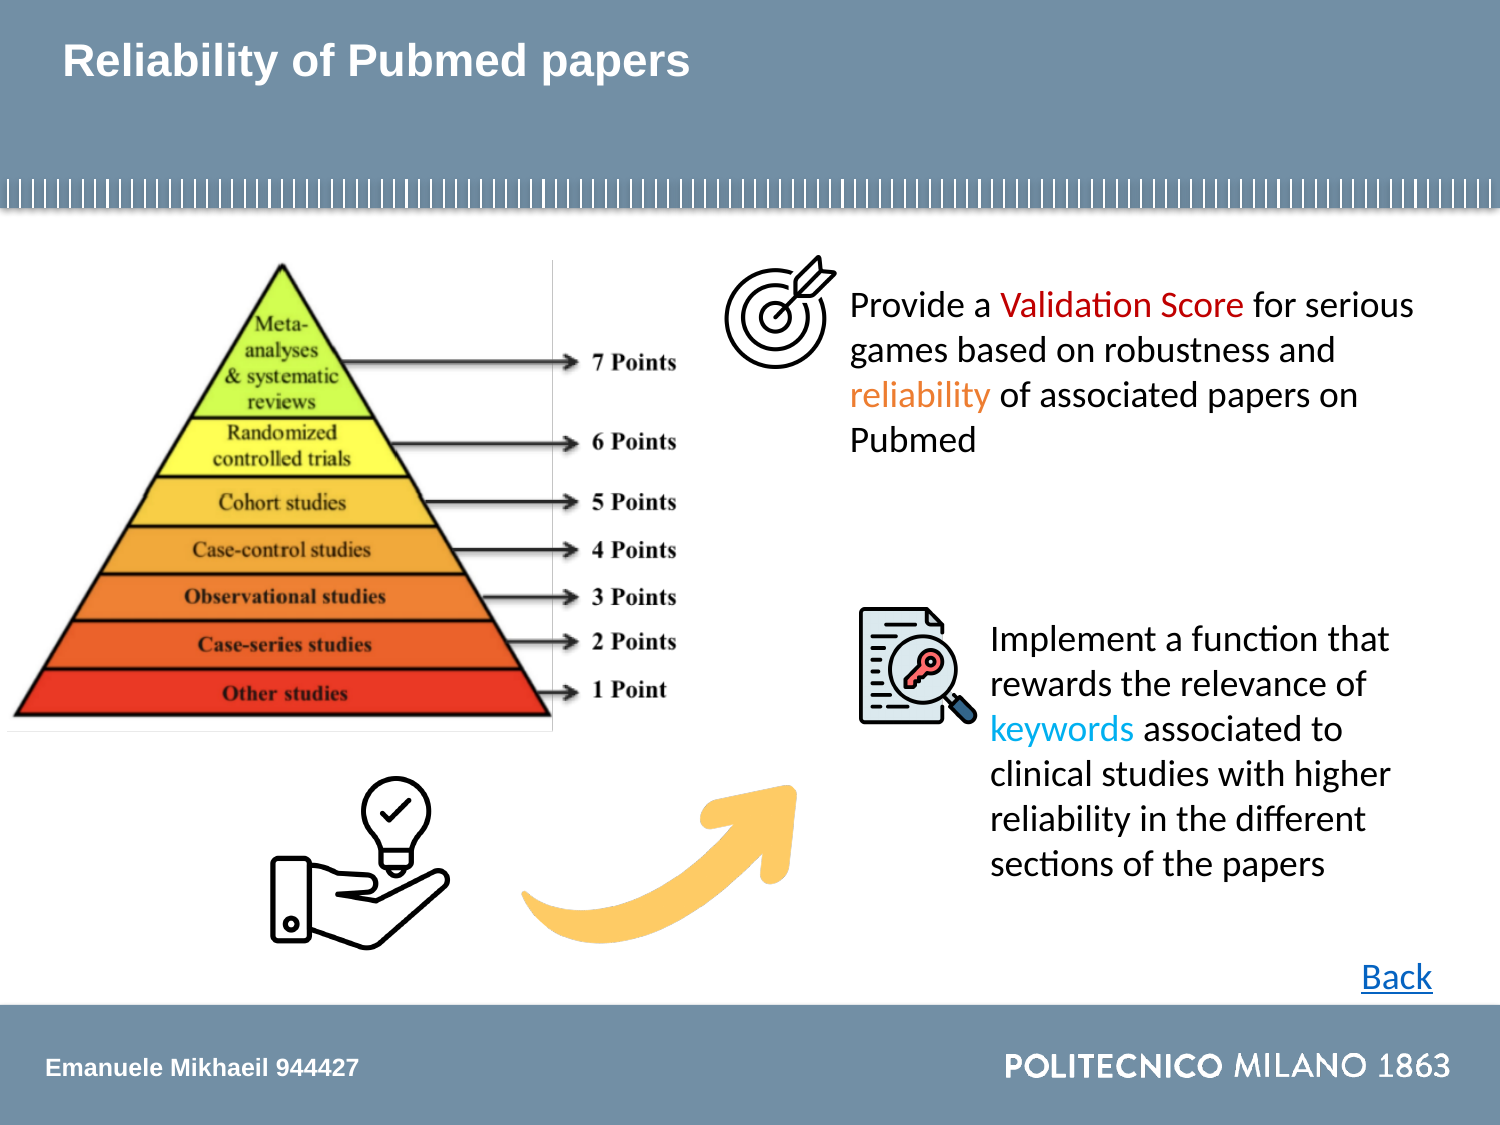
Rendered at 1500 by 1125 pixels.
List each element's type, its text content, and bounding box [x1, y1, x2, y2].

text_box Implement a function that rewards the relevance of keywords associated to clinical studies with higher reliability in the different sections of the papers [975, 606, 1429, 892]
picture [999, 1041, 1456, 1089]
picture [265, 768, 455, 958]
title Reliability of Pubmed papers [47, 22, 1455, 161]
picture [854, 603, 979, 728]
picture [723, 255, 838, 370]
picture [6, 259, 836, 1026]
text_box Provide a Validation Score for serious games based on robustness and reliability of associated papers on Pubmed [835, 272, 1439, 468]
text_box Back [1346, 944, 1448, 1005]
